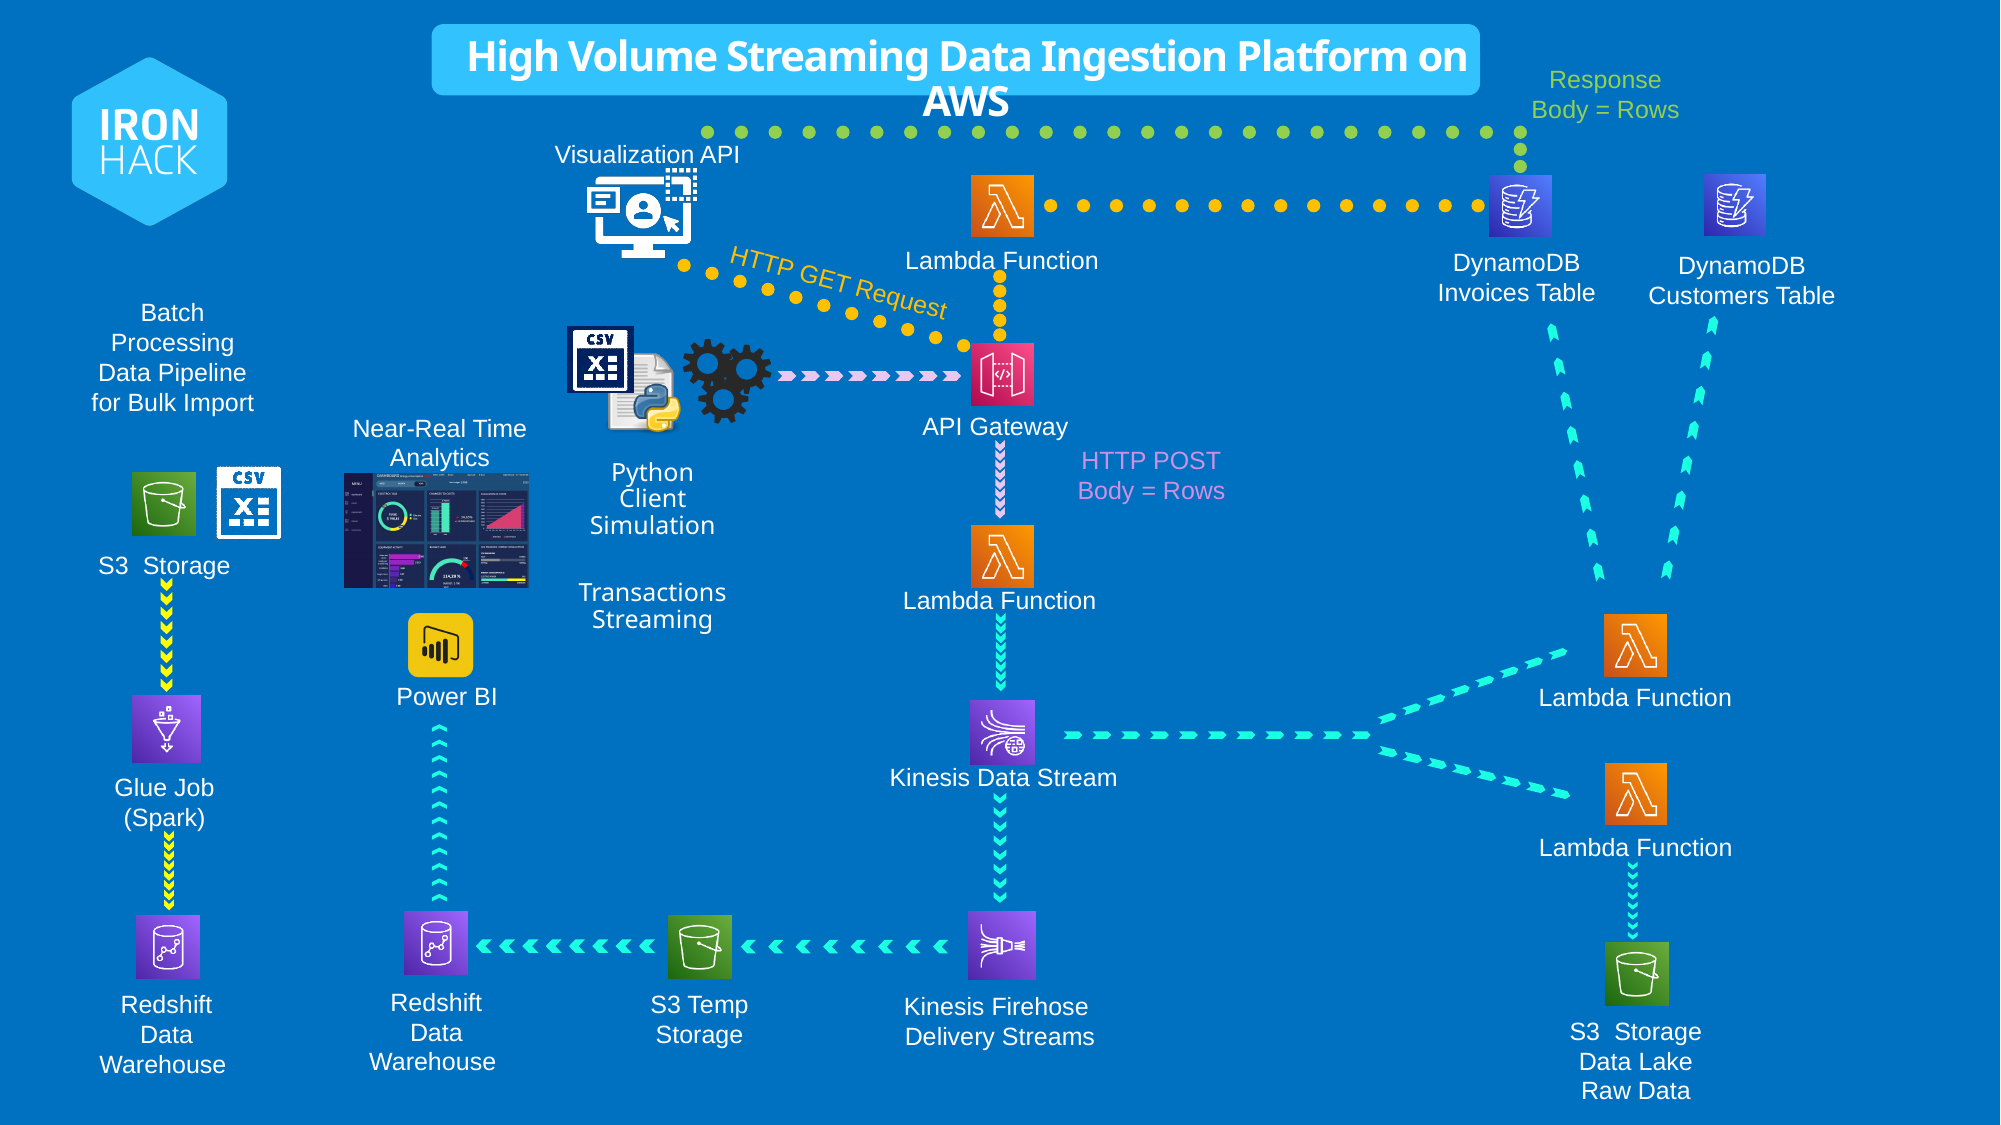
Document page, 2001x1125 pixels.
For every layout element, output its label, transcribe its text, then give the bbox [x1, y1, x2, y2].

text_box [1498, 665, 1520, 680]
picture [667, 915, 732, 979]
text_box [1699, 350, 1713, 372]
text_box [1240, 198, 1256, 214]
picture [132, 472, 197, 536]
text_box [159, 620, 174, 635]
text_box [822, 939, 839, 955]
text_box [904, 939, 922, 955]
text_box [1322, 730, 1343, 740]
text_box [995, 612, 1007, 625]
picture [61, 53, 238, 230]
text_box [1627, 871, 1639, 881]
text_box [1512, 147, 1528, 157]
text_box [941, 370, 962, 382]
text_box [568, 938, 586, 954]
text_box [995, 679, 1007, 692]
text_box [638, 938, 656, 954]
text_box [918, 370, 939, 382]
text_box [1525, 780, 1547, 794]
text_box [328, 404, 552, 588]
text_box [776, 370, 797, 382]
text_box [1660, 559, 1674, 581]
text_box [1523, 656, 1544, 670]
text_box [163, 830, 175, 843]
text_box [872, 315, 888, 329]
text_box [1404, 198, 1420, 214]
text_box [1293, 730, 1314, 740]
text_box [159, 663, 174, 678]
text_box [1627, 891, 1639, 901]
text_box [995, 631, 1007, 644]
text_box [992, 820, 1008, 833]
text_box [1692, 385, 1706, 406]
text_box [883, 175, 1122, 284]
text_box [740, 939, 757, 955]
text_box [1566, 425, 1580, 446]
text_box Redshift Data Warehouse [76, 981, 257, 1086]
text_box [1572, 459, 1586, 480]
text_box [1174, 198, 1190, 214]
text_box [431, 893, 448, 903]
text_box [163, 879, 175, 892]
text_box [1149, 730, 1170, 740]
text_box [1451, 762, 1473, 776]
text_box [431, 846, 448, 856]
text_box [1474, 675, 1495, 689]
text_box [1376, 711, 1398, 726]
text_box [431, 769, 448, 779]
text_box [498, 938, 516, 954]
text_box [1062, 730, 1083, 740]
text_box [871, 370, 892, 382]
picture [208, 462, 289, 544]
text_box [163, 898, 175, 911]
text_box [1627, 931, 1639, 941]
text_box [994, 477, 1006, 490]
text_box [1120, 730, 1141, 740]
text_box S3 Storage Data Lake Raw Data [1529, 1007, 1743, 1125]
text_box [159, 591, 174, 606]
text_box [1592, 562, 1606, 583]
text_box Redshift Data Warehouse [346, 978, 526, 1084]
text_box [994, 468, 1006, 480]
text_box [816, 300, 832, 313]
text_box [431, 877, 448, 887]
text_box [1207, 198, 1223, 214]
text_box [992, 284, 1008, 299]
text_box [1207, 730, 1228, 740]
text_box S3 Temp Storage [593, 981, 806, 1086]
text_box [1579, 493, 1593, 515]
text_box [877, 939, 894, 955]
text_box [615, 938, 633, 954]
text_box [850, 939, 867, 955]
picture [1604, 762, 1667, 826]
text_box [163, 888, 175, 902]
picture [971, 525, 1034, 588]
text_box [823, 370, 844, 382]
text_box [1627, 911, 1639, 921]
text_box [1437, 198, 1453, 214]
text_box [992, 328, 1008, 343]
text_box [992, 877, 1008, 890]
text_box S3 Storage [58, 541, 271, 617]
text_box [1627, 921, 1639, 931]
text_box [1091, 730, 1112, 740]
text_box [760, 347, 773, 391]
text_box [431, 862, 448, 872]
text_box Glue Job (Spark) [90, 764, 238, 839]
text_box [1585, 527, 1599, 549]
text_box [1401, 751, 1423, 764]
text_box [992, 834, 1008, 847]
text_box Lambda Function [881, 577, 1119, 623]
text_box [992, 298, 1008, 314]
text_box [1627, 901, 1639, 911]
text_box [475, 938, 493, 954]
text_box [514, 130, 781, 274]
text_box [894, 370, 915, 382]
text_box [900, 323, 916, 338]
text_box [992, 848, 1008, 861]
text_box API Gateway [876, 402, 1115, 448]
text_box [1500, 774, 1522, 788]
text_box [932, 939, 949, 955]
text_box [545, 938, 563, 954]
text_box [928, 330, 944, 346]
picture [132, 695, 201, 764]
text_box [1475, 768, 1497, 782]
text_box [1559, 391, 1573, 412]
text_box [163, 839, 175, 852]
text_box [159, 576, 174, 592]
text_box Power BI [373, 673, 521, 719]
text_box [760, 285, 776, 297]
text_box [1264, 730, 1285, 740]
text_box [431, 723, 448, 733]
picture [135, 915, 200, 979]
text_box [1339, 198, 1354, 214]
text_box [1141, 198, 1157, 214]
text_box Kinesis Data Stream [867, 754, 1141, 800]
picture [1604, 942, 1669, 1007]
text_box Lambda Function [1516, 673, 1755, 719]
text_box [992, 862, 1008, 876]
text_box Lambda Function [1517, 824, 1755, 869]
text_box [704, 274, 720, 281]
text_box DynamoDB Customers Table [1627, 241, 1857, 317]
text_box [1470, 198, 1486, 214]
text_box [992, 313, 1008, 328]
text_box [431, 816, 448, 825]
text_box [1425, 693, 1446, 707]
picture [971, 343, 1034, 406]
text_box [521, 938, 540, 954]
text_box [163, 869, 175, 882]
picture [968, 911, 1036, 980]
text_box HTTP GET Request [724, 242, 972, 338]
picture [1704, 174, 1767, 237]
text_box [1627, 861, 1639, 871]
text_box [431, 800, 448, 810]
text_box [159, 677, 174, 693]
text_box [800, 370, 821, 382]
text_box [847, 370, 868, 382]
text_box [994, 458, 1006, 471]
picture [970, 700, 1035, 765]
text_box [788, 292, 804, 305]
text_box [431, 738, 448, 748]
text_box [844, 308, 860, 321]
text_box [431, 754, 448, 764]
text_box [431, 831, 448, 841]
text_box [995, 669, 1007, 682]
text_box [994, 506, 1006, 520]
text_box [995, 650, 1007, 663]
text_box [1306, 198, 1322, 214]
text_box DynamoDB Invoices Table [1408, 239, 1625, 315]
text_box [1178, 730, 1199, 740]
text_box [1512, 159, 1528, 174]
picture [402, 606, 479, 684]
text_box [956, 338, 971, 354]
text_box [1273, 198, 1289, 214]
text_box [1351, 730, 1372, 740]
text_box Response Body = Rows [1531, 56, 1725, 132]
text_box [1372, 198, 1387, 214]
text_box [995, 640, 1007, 654]
text_box [1627, 881, 1639, 891]
text_box [994, 448, 1006, 461]
text_box [1235, 730, 1256, 740]
text_box [163, 859, 175, 872]
text_box [1426, 756, 1448, 770]
text_box [1546, 322, 1560, 344]
text_box [1686, 420, 1700, 441]
text_box [995, 621, 1007, 634]
text_box [992, 792, 1008, 805]
text_box Batch Processing Data Pipeline for Bulk Import [66, 289, 279, 454]
text_box [1673, 489, 1687, 511]
text_box [1549, 786, 1571, 800]
text_box [431, 785, 448, 795]
text_box [995, 660, 1007, 673]
text_box [159, 649, 174, 664]
text_box Kinesis Firehose Delivery Streams [806, 983, 1237, 1058]
text_box [992, 806, 1008, 819]
text_box [992, 891, 1008, 904]
picture [404, 911, 469, 975]
text_box [994, 496, 1006, 509]
text_box [1401, 702, 1422, 716]
text_box [732, 277, 748, 289]
text_box [1449, 684, 1471, 698]
text_box [159, 634, 174, 650]
text_box [159, 605, 174, 621]
text_box [795, 939, 812, 955]
picture [1604, 614, 1667, 677]
picture [1489, 175, 1552, 238]
text_box [994, 439, 1006, 452]
text_box [1666, 524, 1681, 546]
text_box [994, 487, 1006, 500]
text_box [163, 849, 175, 862]
text_box [591, 938, 609, 954]
text_box [1705, 315, 1719, 337]
text_box [767, 939, 784, 955]
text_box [545, 325, 760, 606]
text_box [1679, 455, 1694, 476]
text_box [1377, 745, 1399, 759]
text_box [1553, 356, 1567, 378]
title High Volume Streaming Data Ingestion Platform on AWS [402, 20, 1531, 147]
text_box [1547, 647, 1568, 661]
text_box HTTP POST Body = Rows [1037, 437, 1266, 512]
